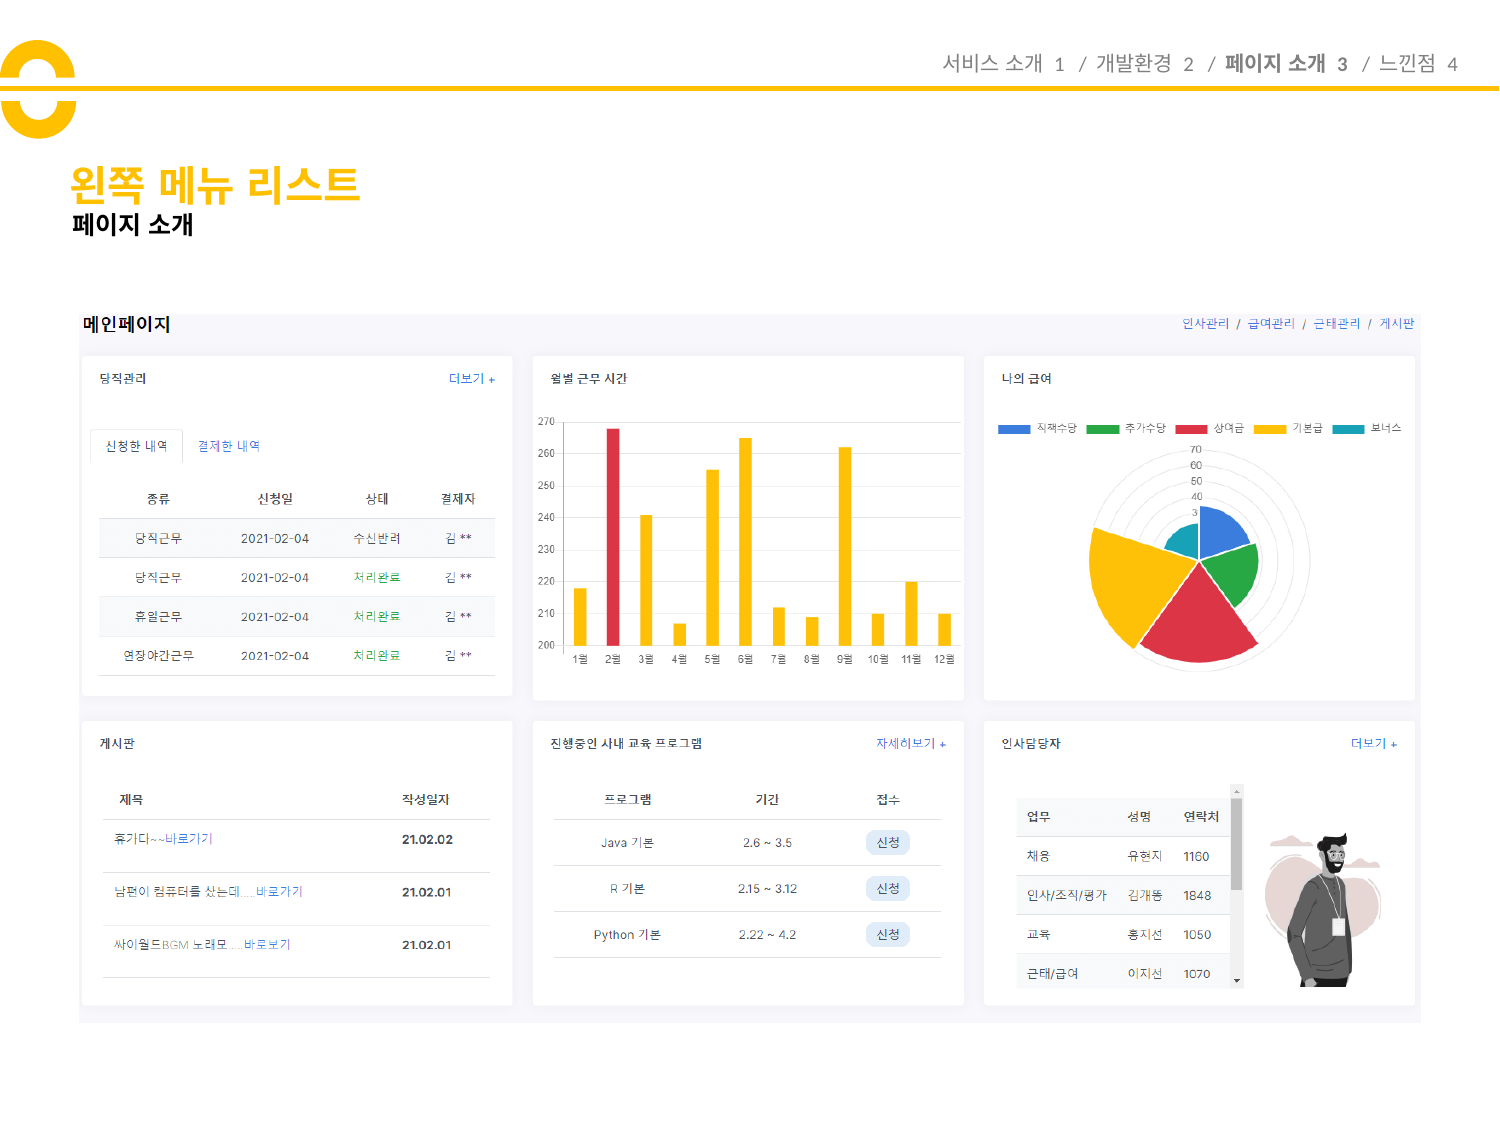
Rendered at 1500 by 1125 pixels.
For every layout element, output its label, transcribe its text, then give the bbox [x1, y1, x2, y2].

title 왼쪽 메뉴 리스트 [54, 166, 632, 210]
text_box [0, 40, 75, 78]
picture [78, 313, 1421, 1024]
text_box [1, 101, 77, 139]
text_box 페이지 소개 [57, 202, 486, 248]
text_box 서비스 소개 1 / 개발환경 2 / 페이지 소개 3 / 느낀점 4 [919, 42, 1473, 83]
